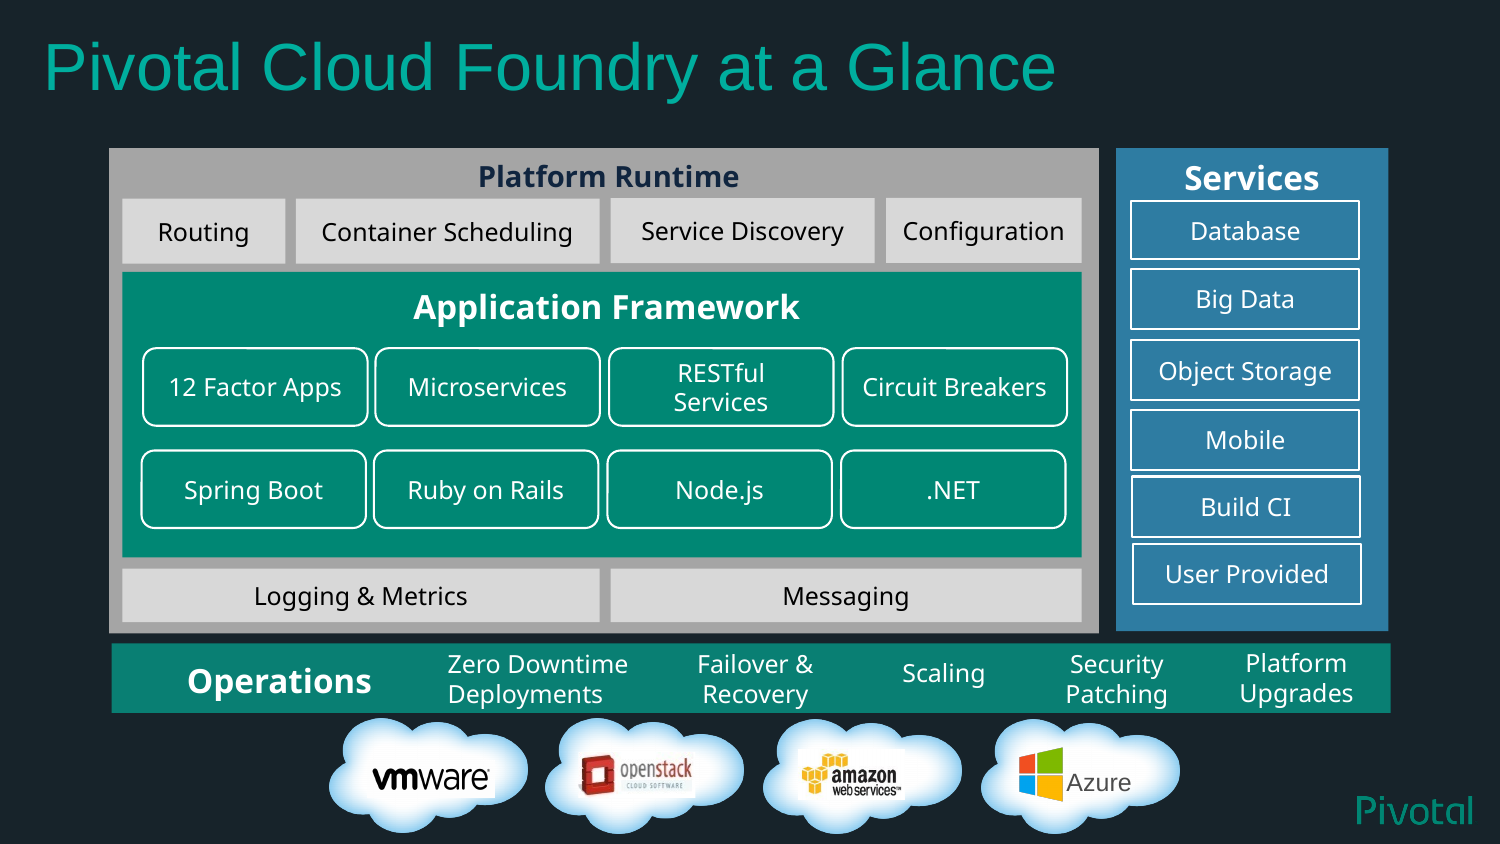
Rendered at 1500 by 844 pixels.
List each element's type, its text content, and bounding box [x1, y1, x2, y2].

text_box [108, 147, 1392, 714]
title Pivotal Cloud Foundry at a Glance [28, 18, 1409, 94]
picture [1357, 796, 1478, 825]
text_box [328, 718, 1180, 839]
